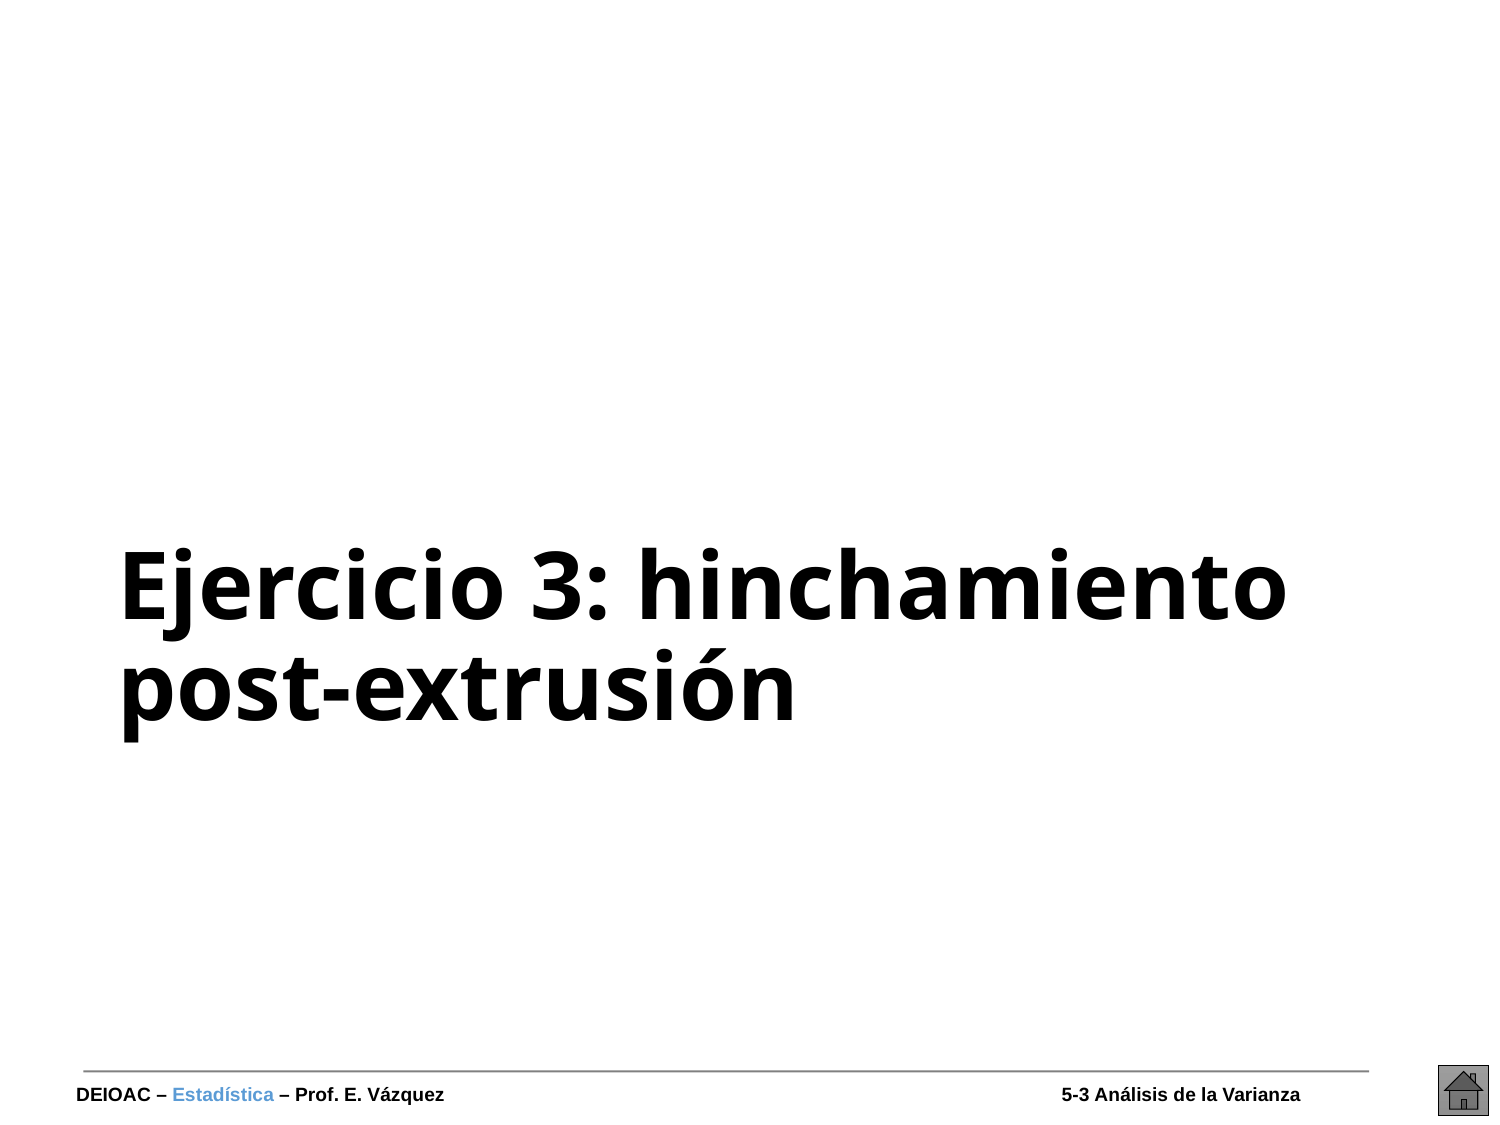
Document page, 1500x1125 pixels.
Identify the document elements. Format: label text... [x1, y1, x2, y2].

title Ejercicio 3: hinchamiento post-extrusión [102, 280, 1397, 749]
